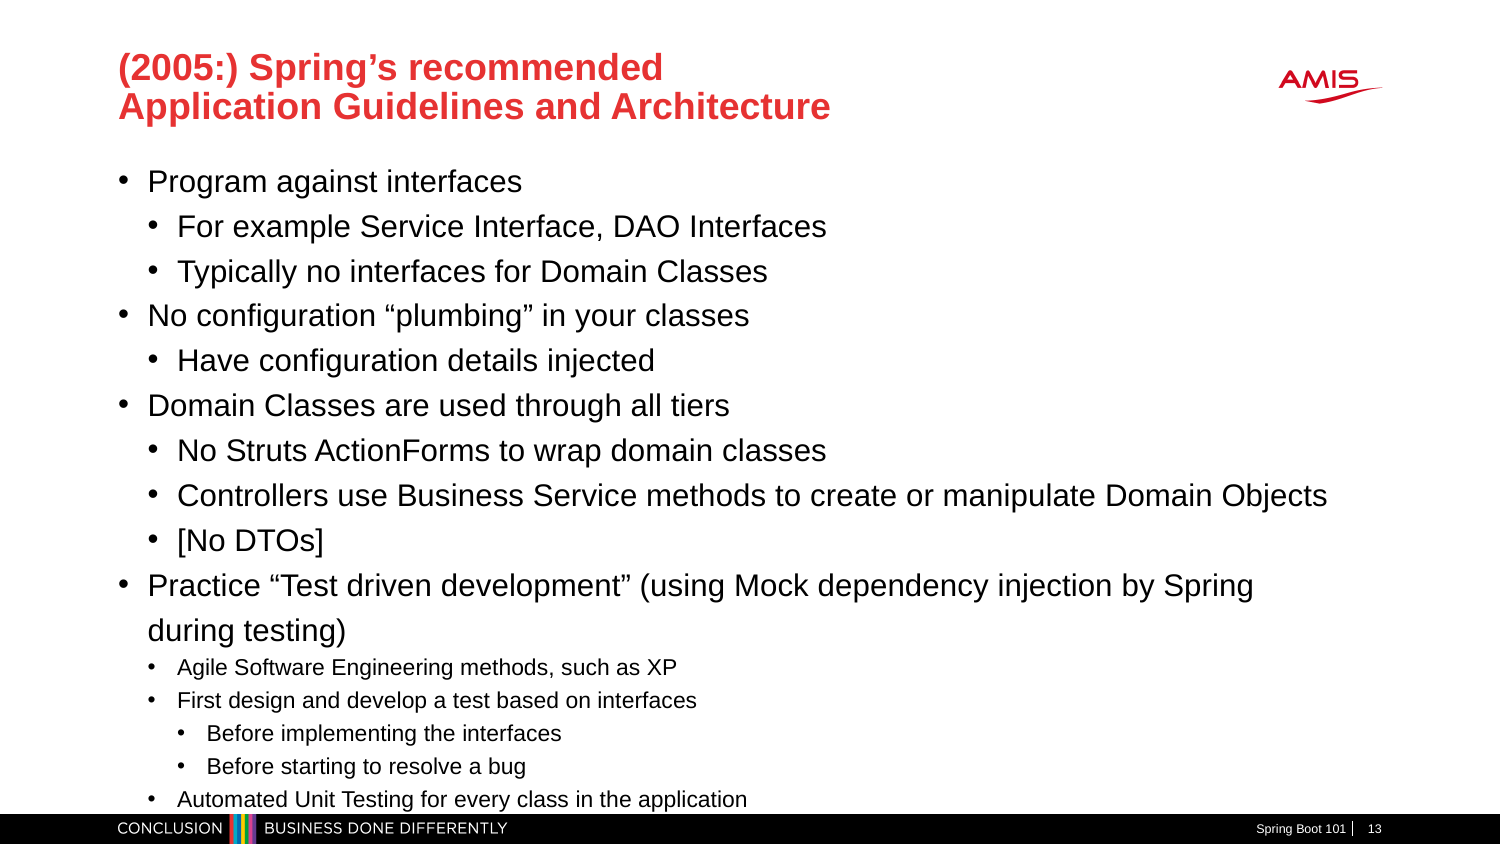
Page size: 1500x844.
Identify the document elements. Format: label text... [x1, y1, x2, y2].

picture [0, 814, 236, 844]
picture [239, 814, 1500, 844]
footer Spring Boot 101 [814, 820, 1347, 839]
list Program against interfaces For example Service Interface, DAO Interfaces Typically no interfaces for Domain Classes No configuration “plumbing” in your classes Have configuration details injected Domain Classes are used through all tiers No Struts ActionForms to wrap domain classes Controllers use Business Service methods to create or manipulate Domain Objects [No DTOs] Practice “Test driven development” (using Mock dependency injection by Spring during testing) Agile Software Engineering methods, such as XP First design and develop a test based on interfaces Before implementing the interfaces Before starting to resolve a bug Automated Unit Testing for every class in the application [118, 153, 1347, 774]
picture [1205, 58, 1388, 106]
title (2005:) Spring’s recommended Application Guidelines and Architecture [118, 47, 1205, 130]
slide_number 13 [1358, 820, 1382, 839]
